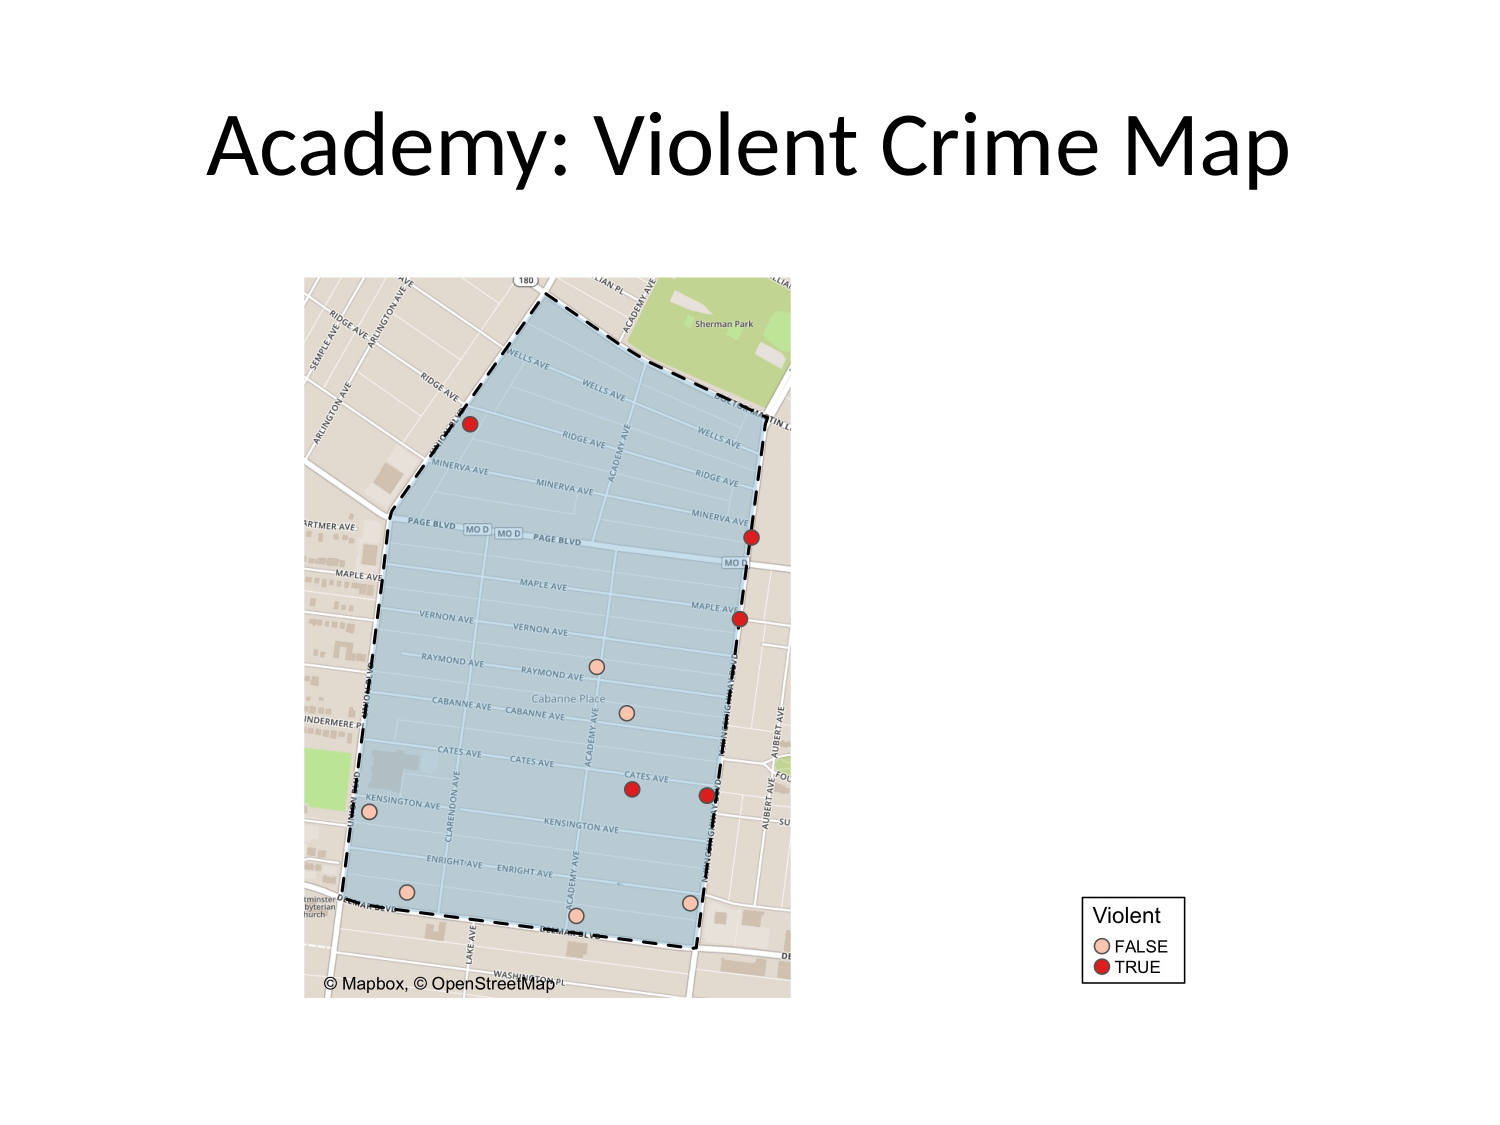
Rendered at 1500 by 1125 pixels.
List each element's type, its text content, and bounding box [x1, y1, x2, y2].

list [74, 262, 1426, 1013]
title Academy: Violent Crime Map [75, 45, 1425, 233]
